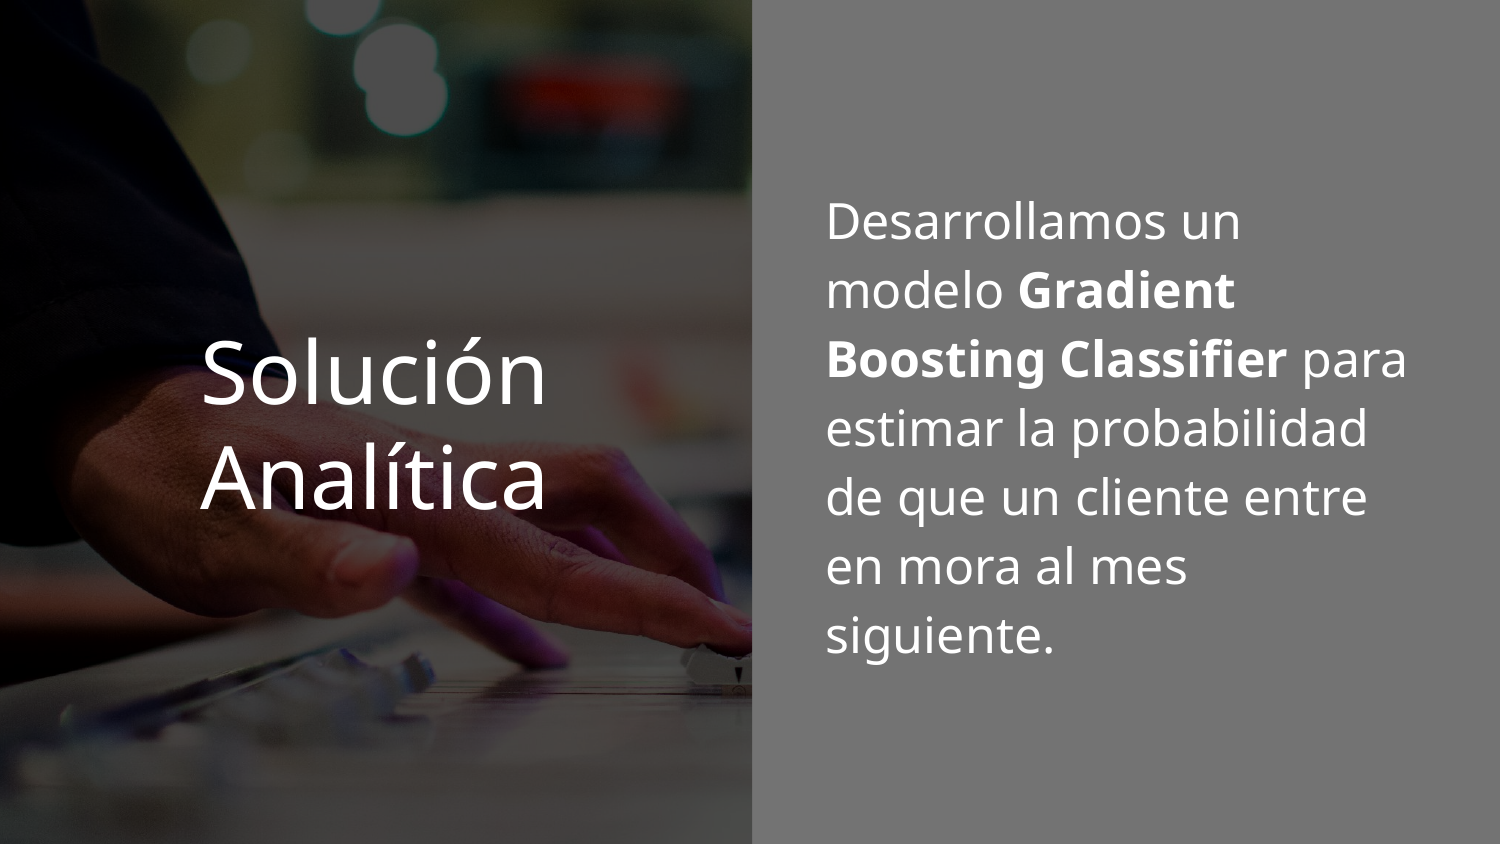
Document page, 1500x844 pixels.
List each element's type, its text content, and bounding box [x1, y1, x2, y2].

picture [0, 0, 753, 844]
list Desarrollamos un modelo Gradient Boosting Classifier para estimar la probabilidad de que un cliente entre en mora al mes siguiente. [810, 118, 1440, 725]
